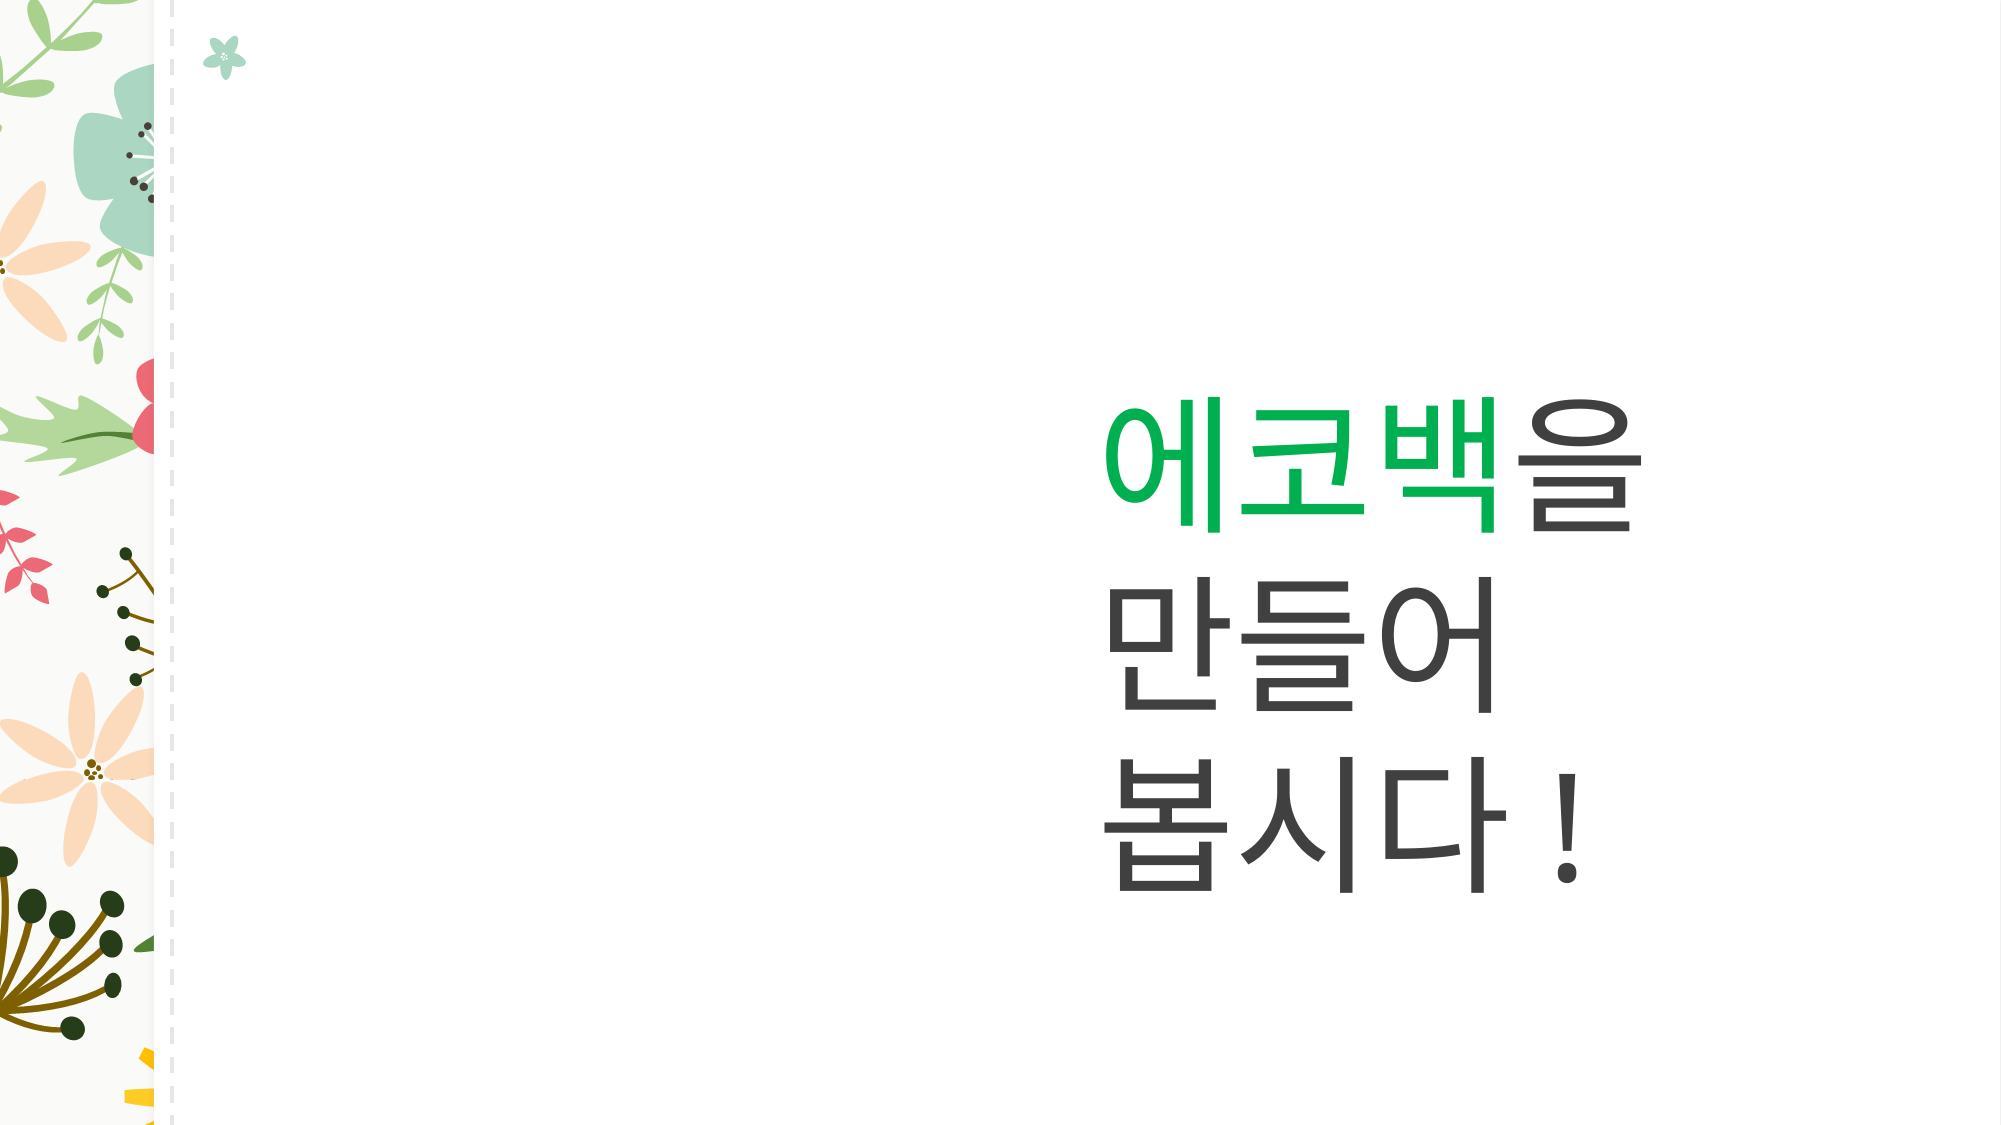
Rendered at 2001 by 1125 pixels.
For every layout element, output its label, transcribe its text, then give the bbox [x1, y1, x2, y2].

text_box 에코백을 만들어 봅시다! [1082, 364, 1960, 1099]
picture [0, 0, 153, 1125]
